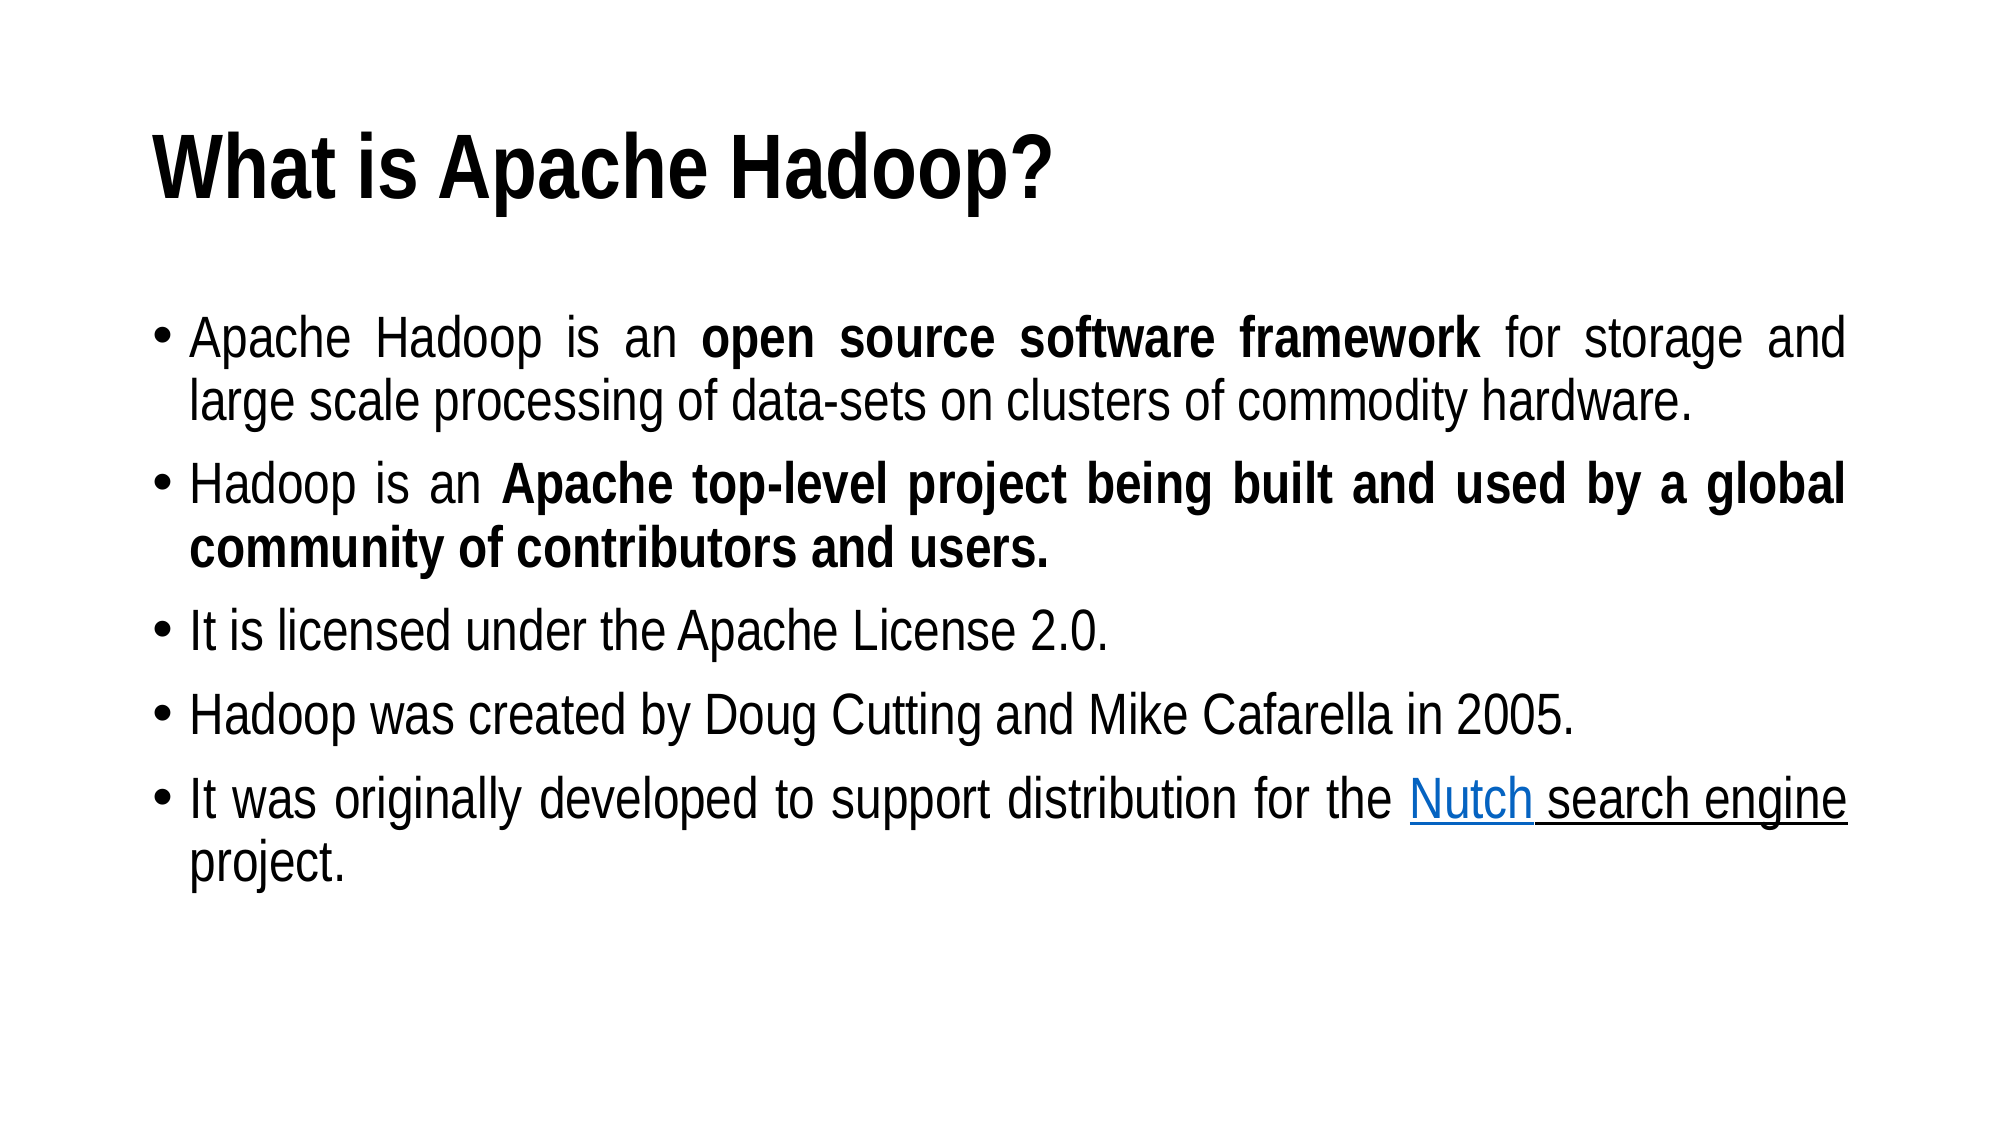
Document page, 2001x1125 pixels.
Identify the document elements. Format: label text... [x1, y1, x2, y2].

title What is Apache Hadoop? [137, 59, 1863, 278]
list Apache Hadoop is an open source software framework for storage and large scale processing of data-sets on clusters of commodity hardware. Hadoop is an Apache top-level project being built and used by a global community of contributors and users. It is licensed under the Apache License 2.0. Hadoop was created by Doug Cutting and Mike Cafarella in 2005. It was originally developed to support distribution for the Nutch search engine project. [137, 299, 1863, 1014]
